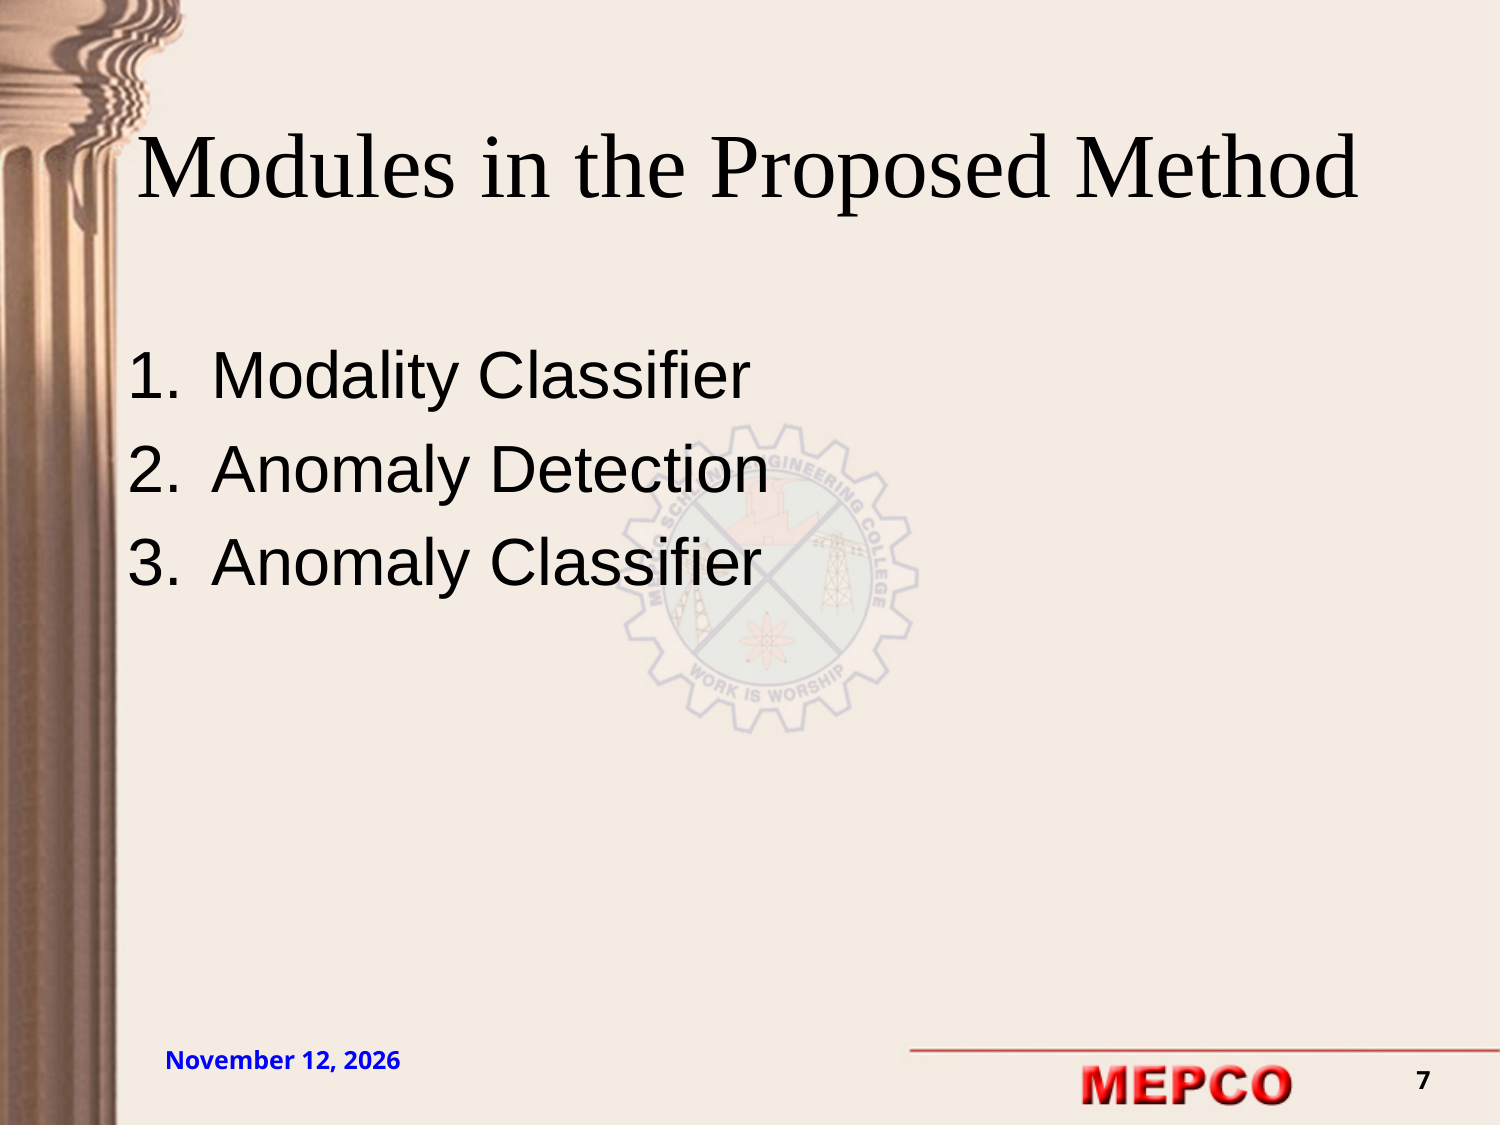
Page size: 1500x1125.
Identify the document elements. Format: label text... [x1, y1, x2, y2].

title Modules in the Proposed Method [111, 66, 1387, 255]
list Modality Classifier Anomaly Detection Anomaly Classifier [112, 324, 1388, 1001]
picture [0, 0, 1500, 1125]
